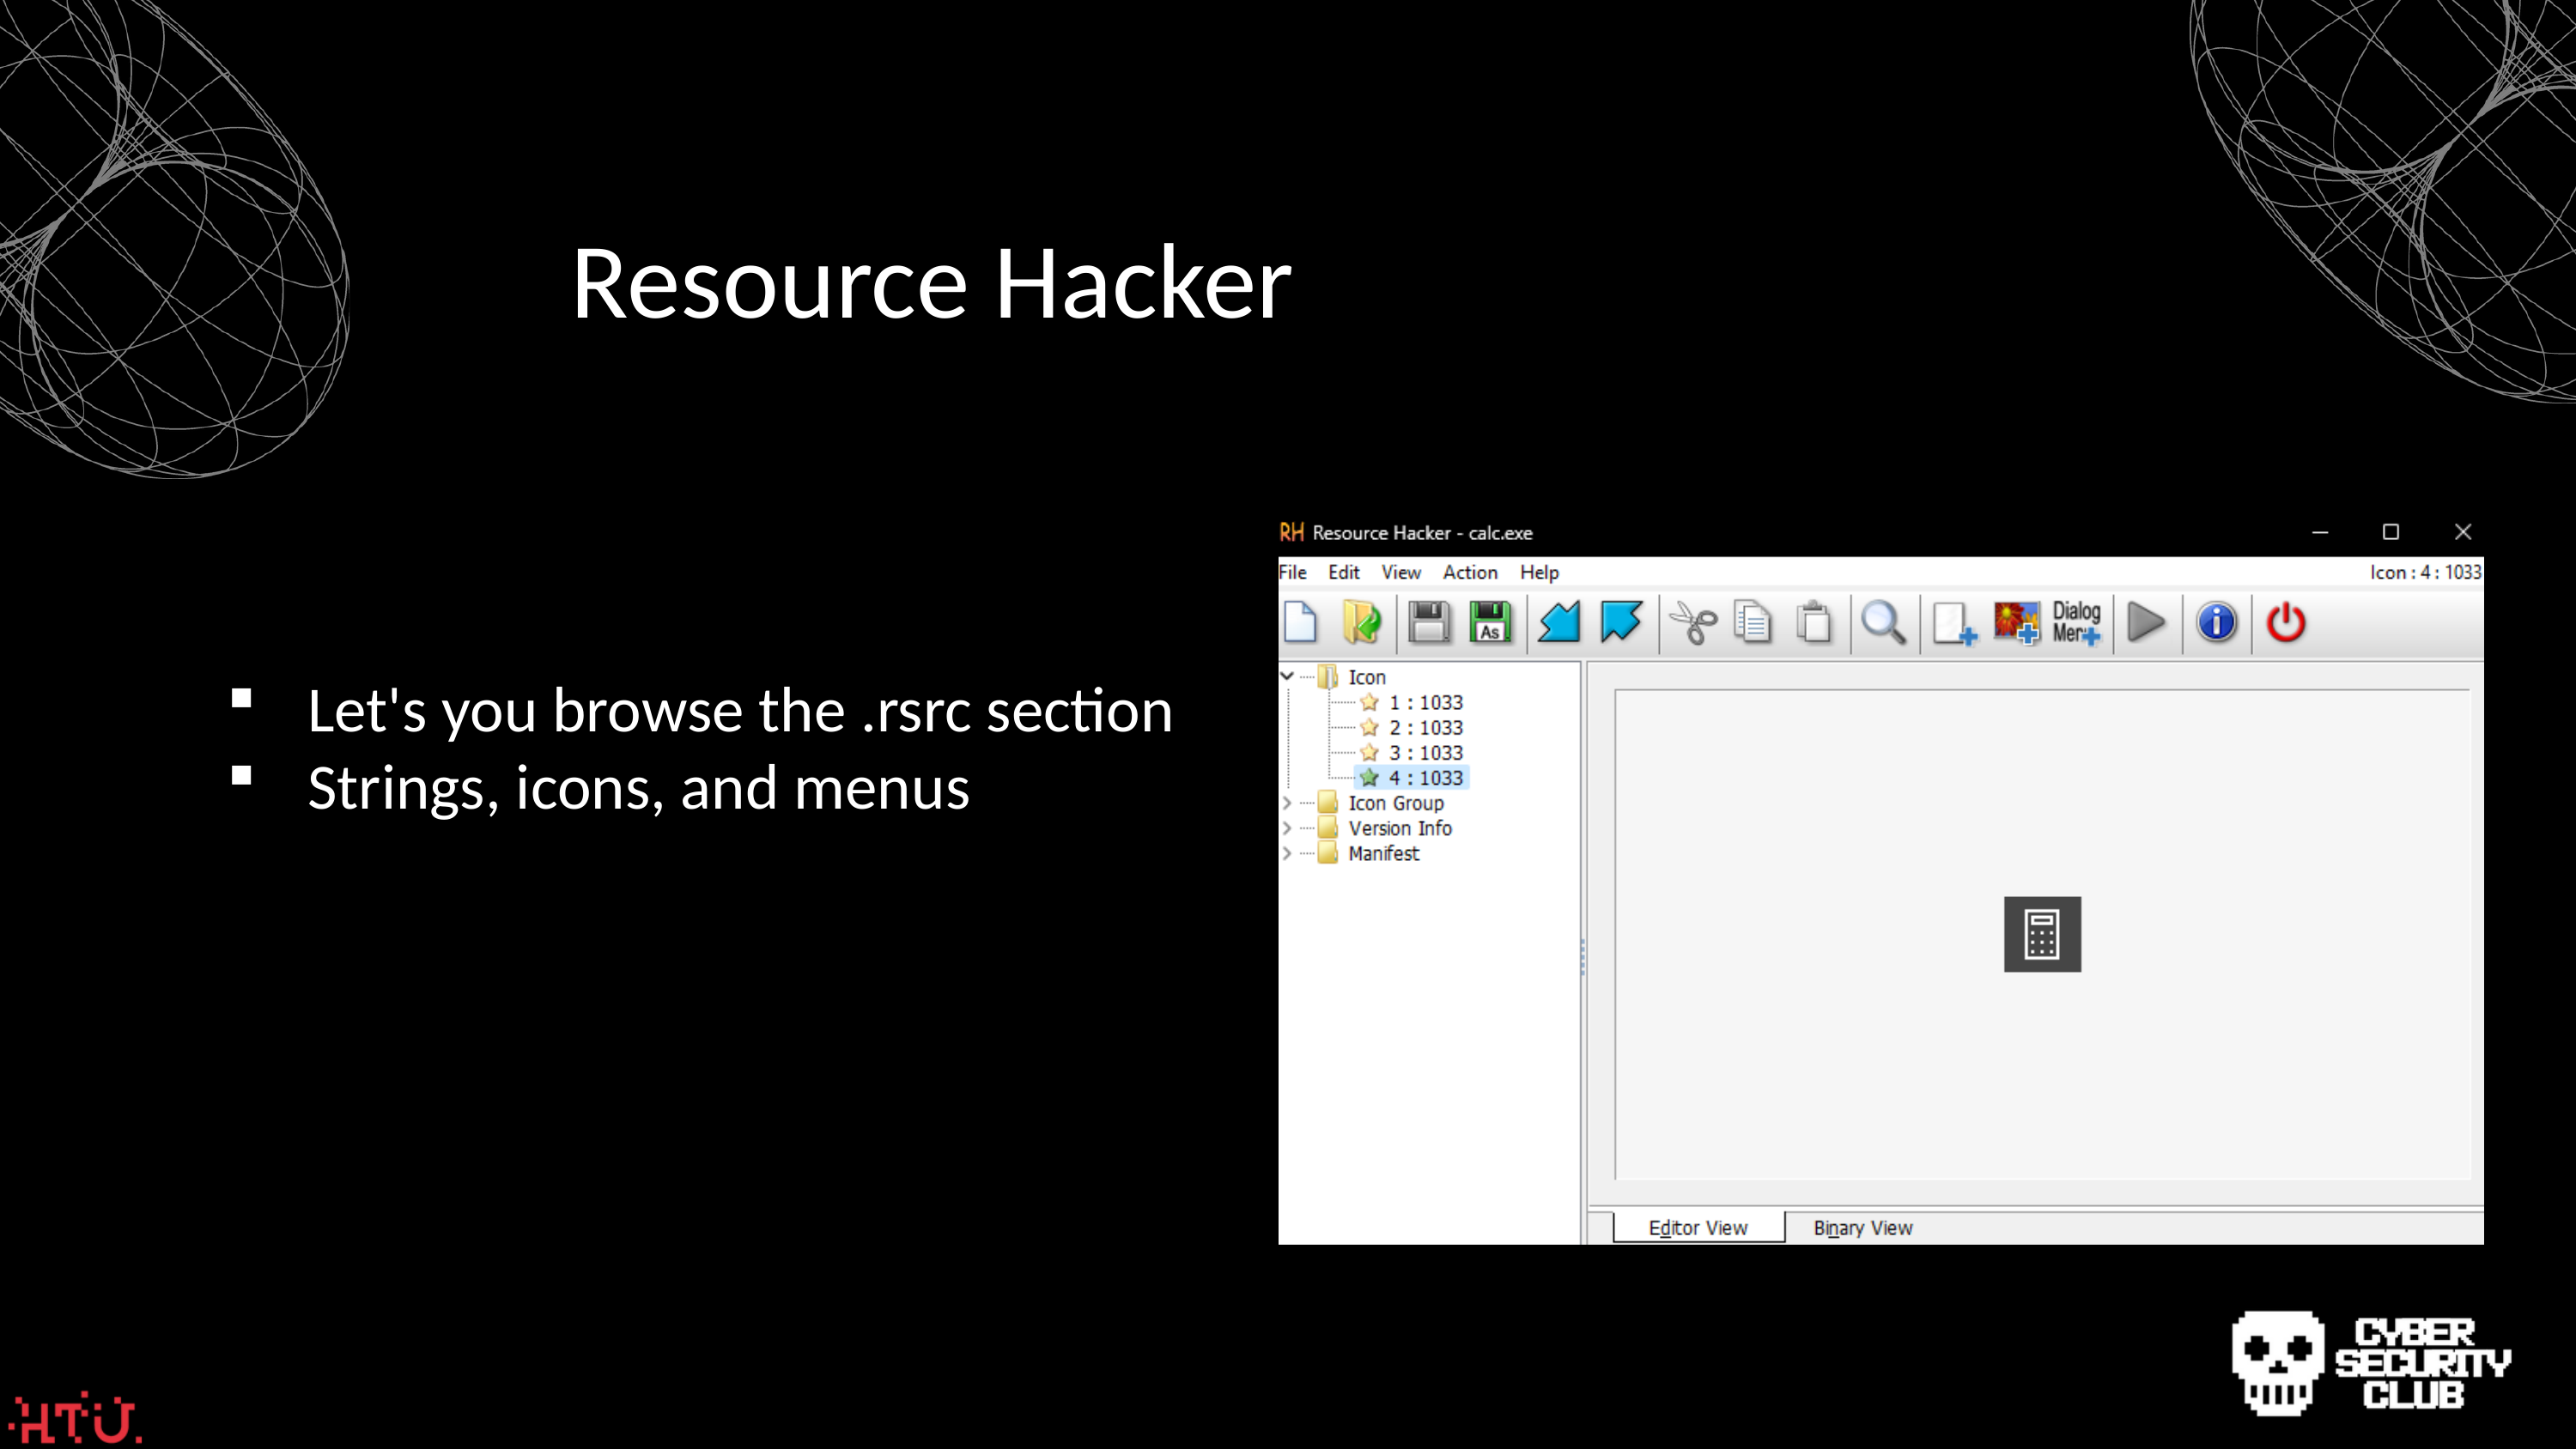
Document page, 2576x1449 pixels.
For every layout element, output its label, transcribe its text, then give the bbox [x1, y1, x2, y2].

text_box [8, 1350, 143, 1449]
text_box [2224, 1303, 2516, 1421]
text_box Let's you browse the .rsrc section Strings, icons, and menus [214, 660, 1274, 828]
text_box [2189, 0, 2576, 403]
text_box [0, 0, 350, 479]
picture [1279, 521, 2485, 1245]
text_box Resource Hacker [557, 203, 2050, 346]
